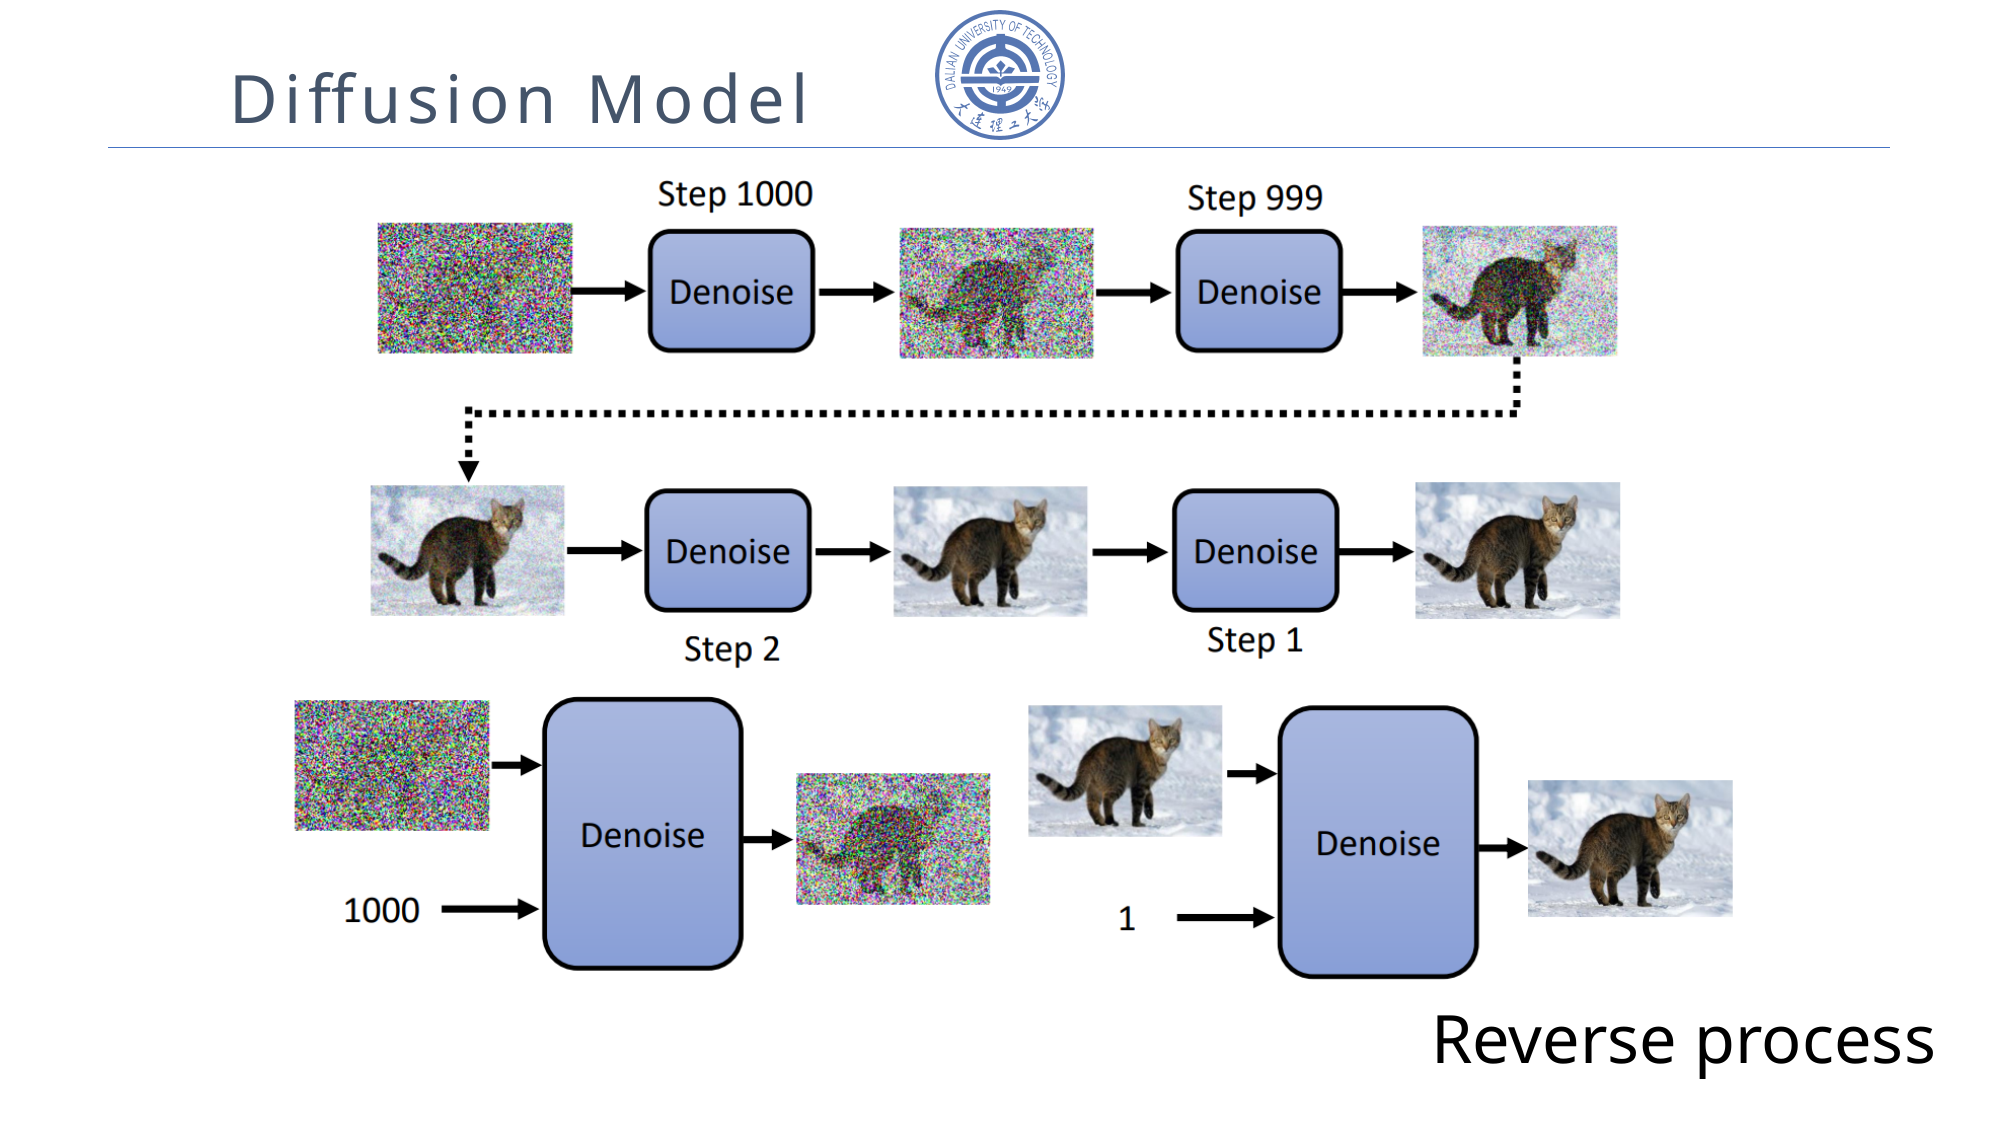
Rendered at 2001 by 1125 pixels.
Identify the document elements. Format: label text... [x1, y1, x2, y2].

picture [246, 168, 1753, 990]
text_box Reverse process [1416, 989, 1952, 1085]
text_box Diffusion Model [215, 49, 825, 145]
picture [935, 10, 1065, 140]
